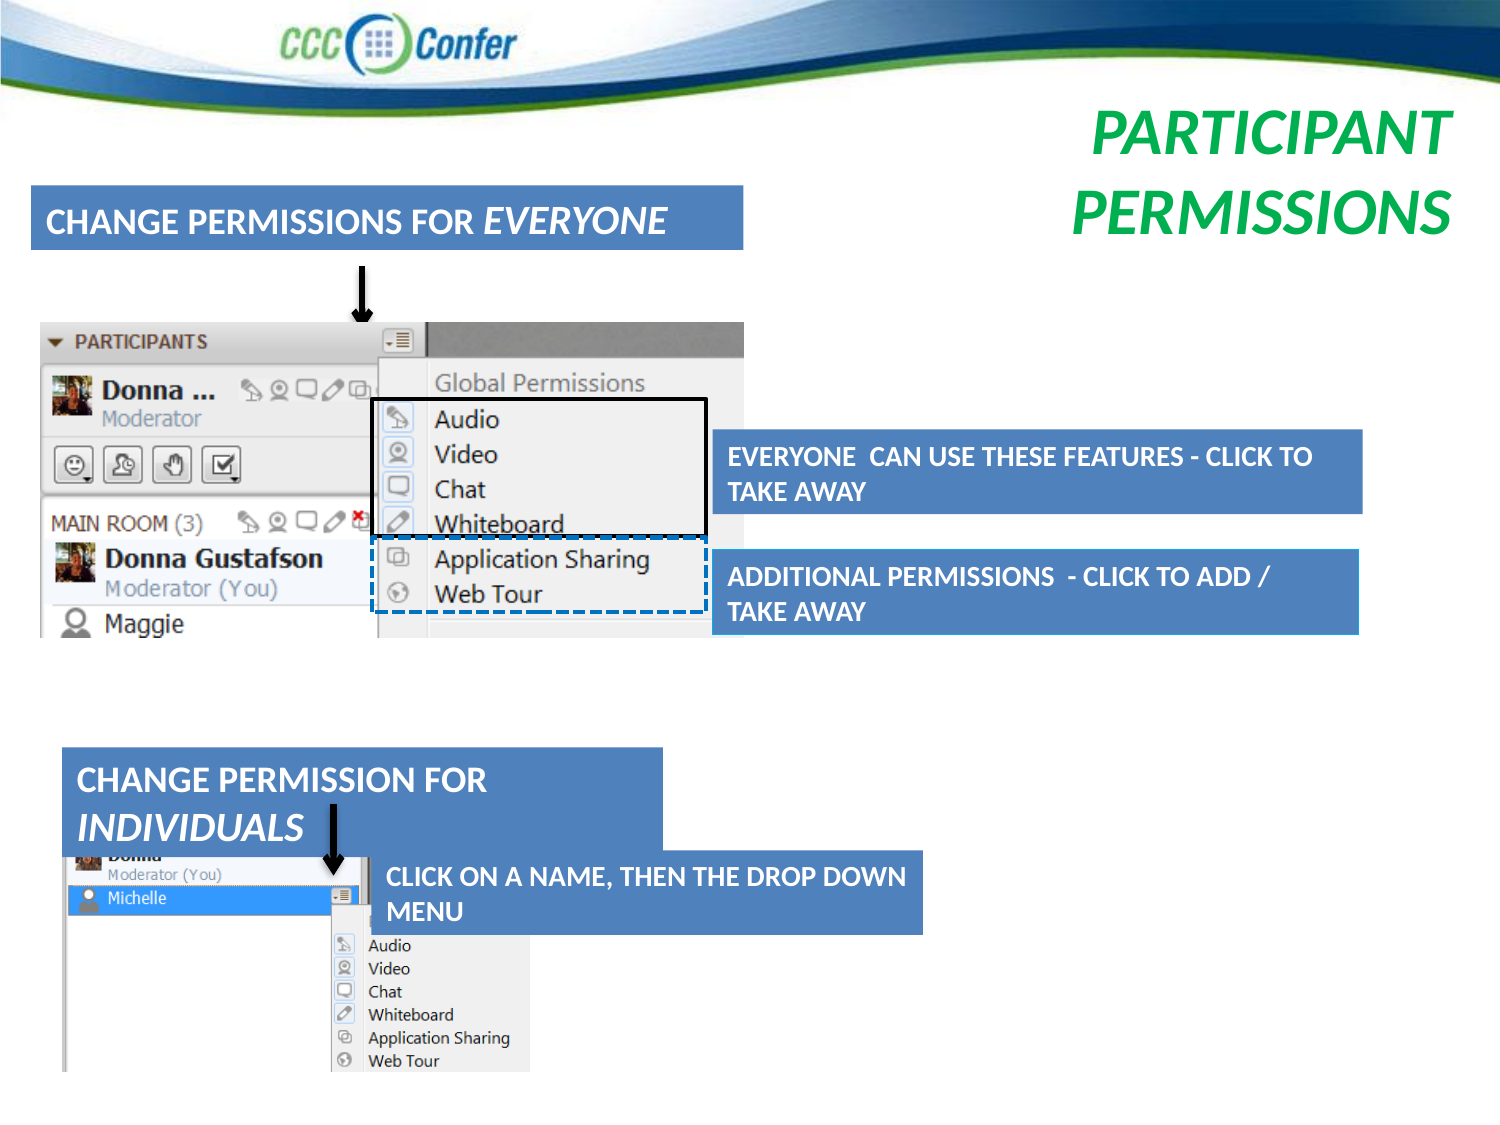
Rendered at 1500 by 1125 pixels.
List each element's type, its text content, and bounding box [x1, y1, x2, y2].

picture [714, 551, 744, 633]
picture [61, 876, 531, 1072]
text_box Click on a name, then the drop down menu [535, 850, 923, 935]
text_box Additional permissions - click to add / take away [747, 549, 1359, 635]
picture [0, 0, 1500, 146]
picture [40, 322, 744, 638]
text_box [61, 747, 664, 876]
text_box Everyone can use these features - click to take away [747, 429, 1363, 515]
text_box Change permissions for Everyone [31, 185, 744, 250]
text_box Participant Permissions [737, 80, 1467, 256]
